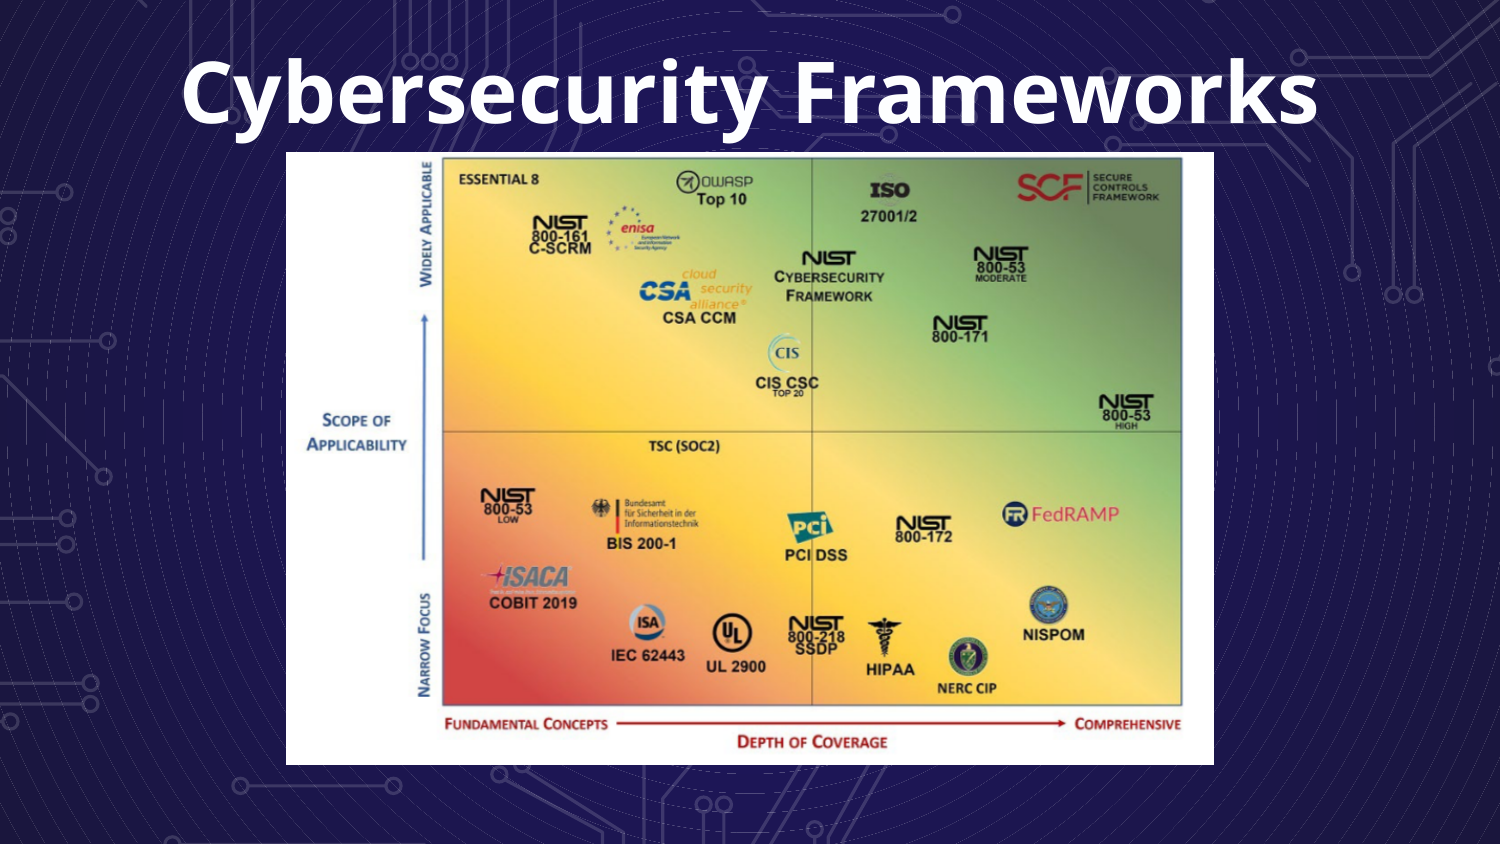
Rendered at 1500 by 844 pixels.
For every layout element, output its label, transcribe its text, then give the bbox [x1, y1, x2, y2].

picture [286, 152, 1214, 765]
title Cybersecurity Frameworks [108, 23, 1392, 118]
